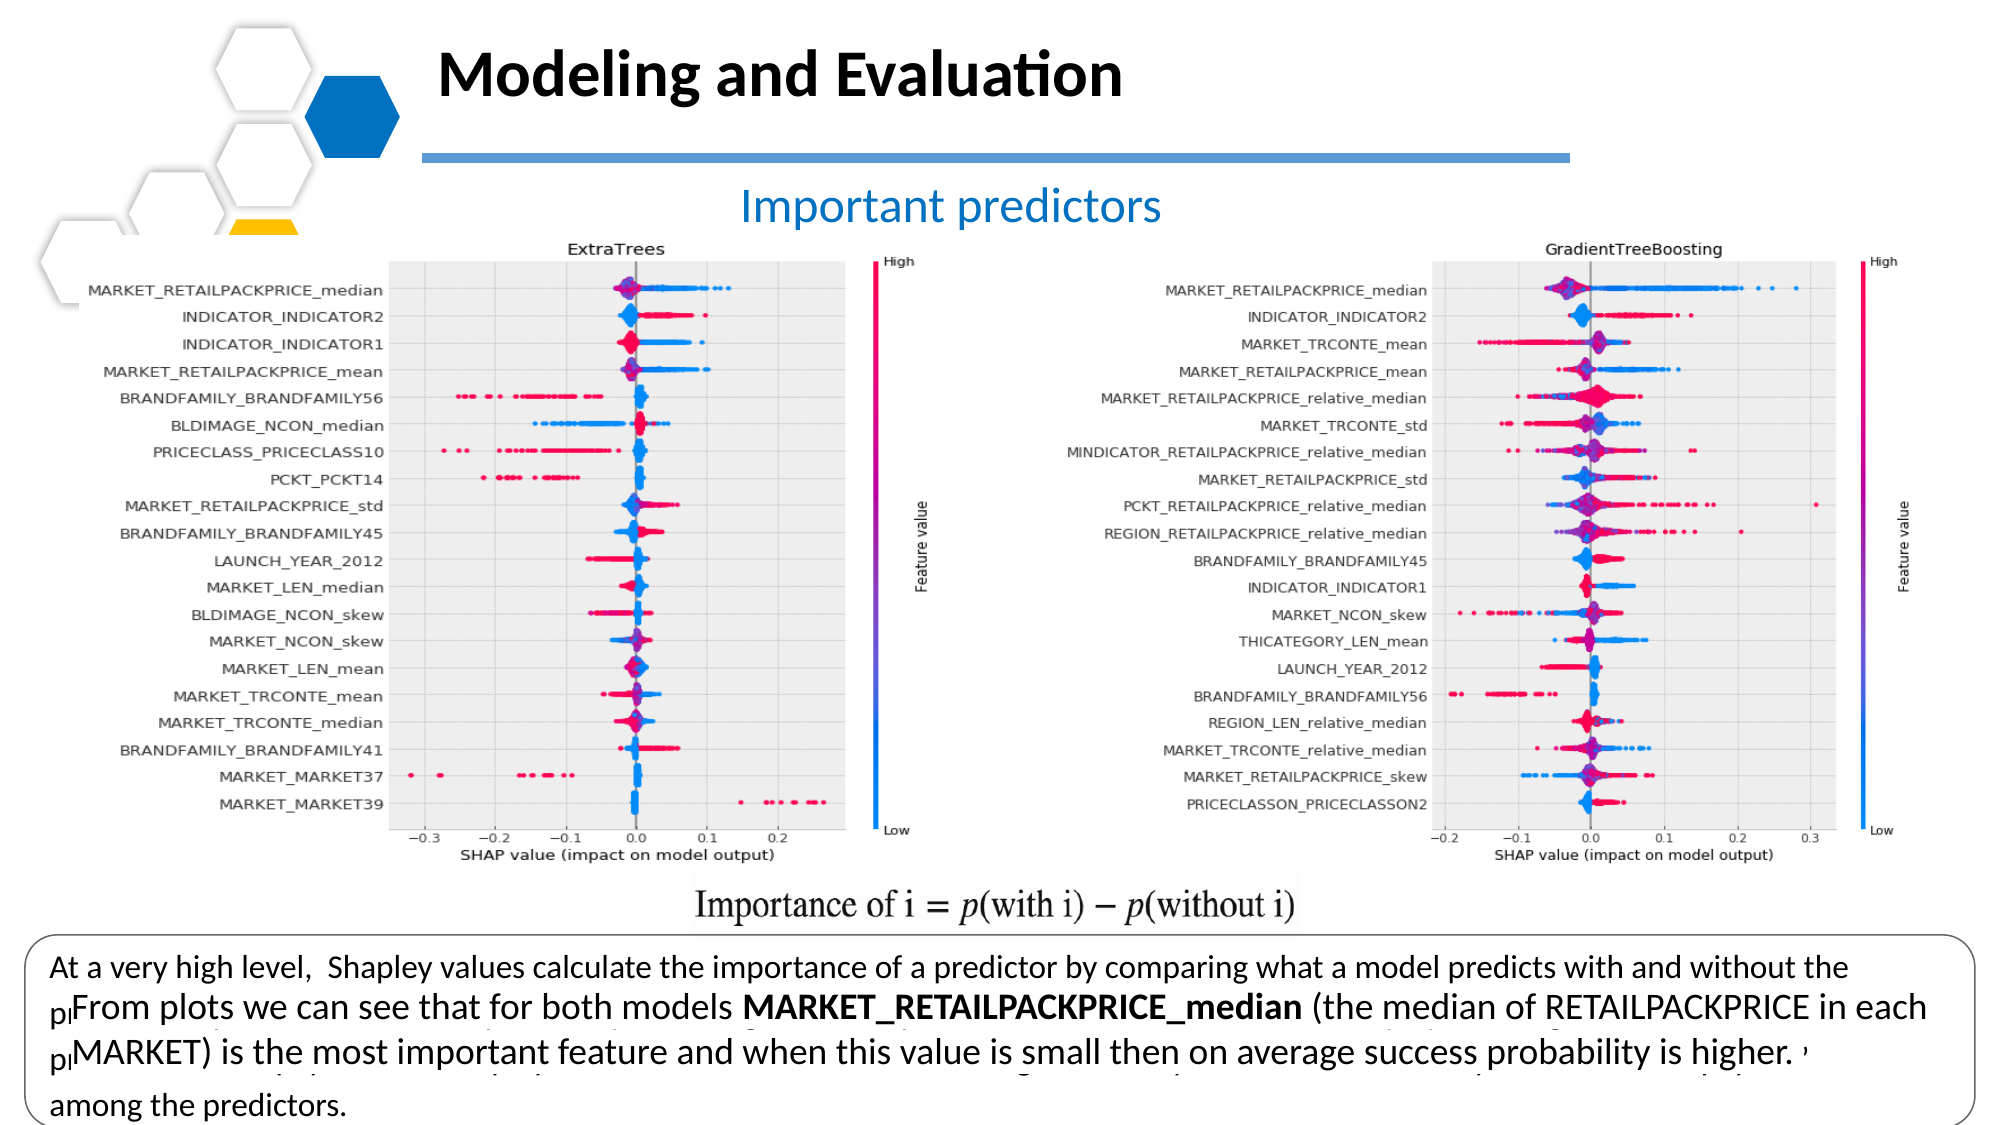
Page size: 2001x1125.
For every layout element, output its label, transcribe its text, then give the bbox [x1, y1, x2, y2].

text_box From plots we can see that for both models MARKET_RETAILPACKPRICE_median (the median of RETAILPACKPRICE in each MARKET) is the most important feature and when this value is small then on average success probability is higher. [56, 922, 1944, 1124]
picture [79, 234, 1921, 939]
text_box Important predictors [408, 164, 1494, 241]
text_box Modeling and Evaluation [422, 22, 1480, 119]
text_box At a very high level, Shapley values calculate the importance of a predictor by comparing what a model predicts with and without the predictor. A prediction can be explained by assuming that each predictor value of the instance is a “player” in a game where the prediction is the payout. The Shapley value – a method from coalitional game theory – tells us how to fairly distribute the “payout” among the predictors. [24, 934, 1975, 1125]
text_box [40, 28, 401, 304]
